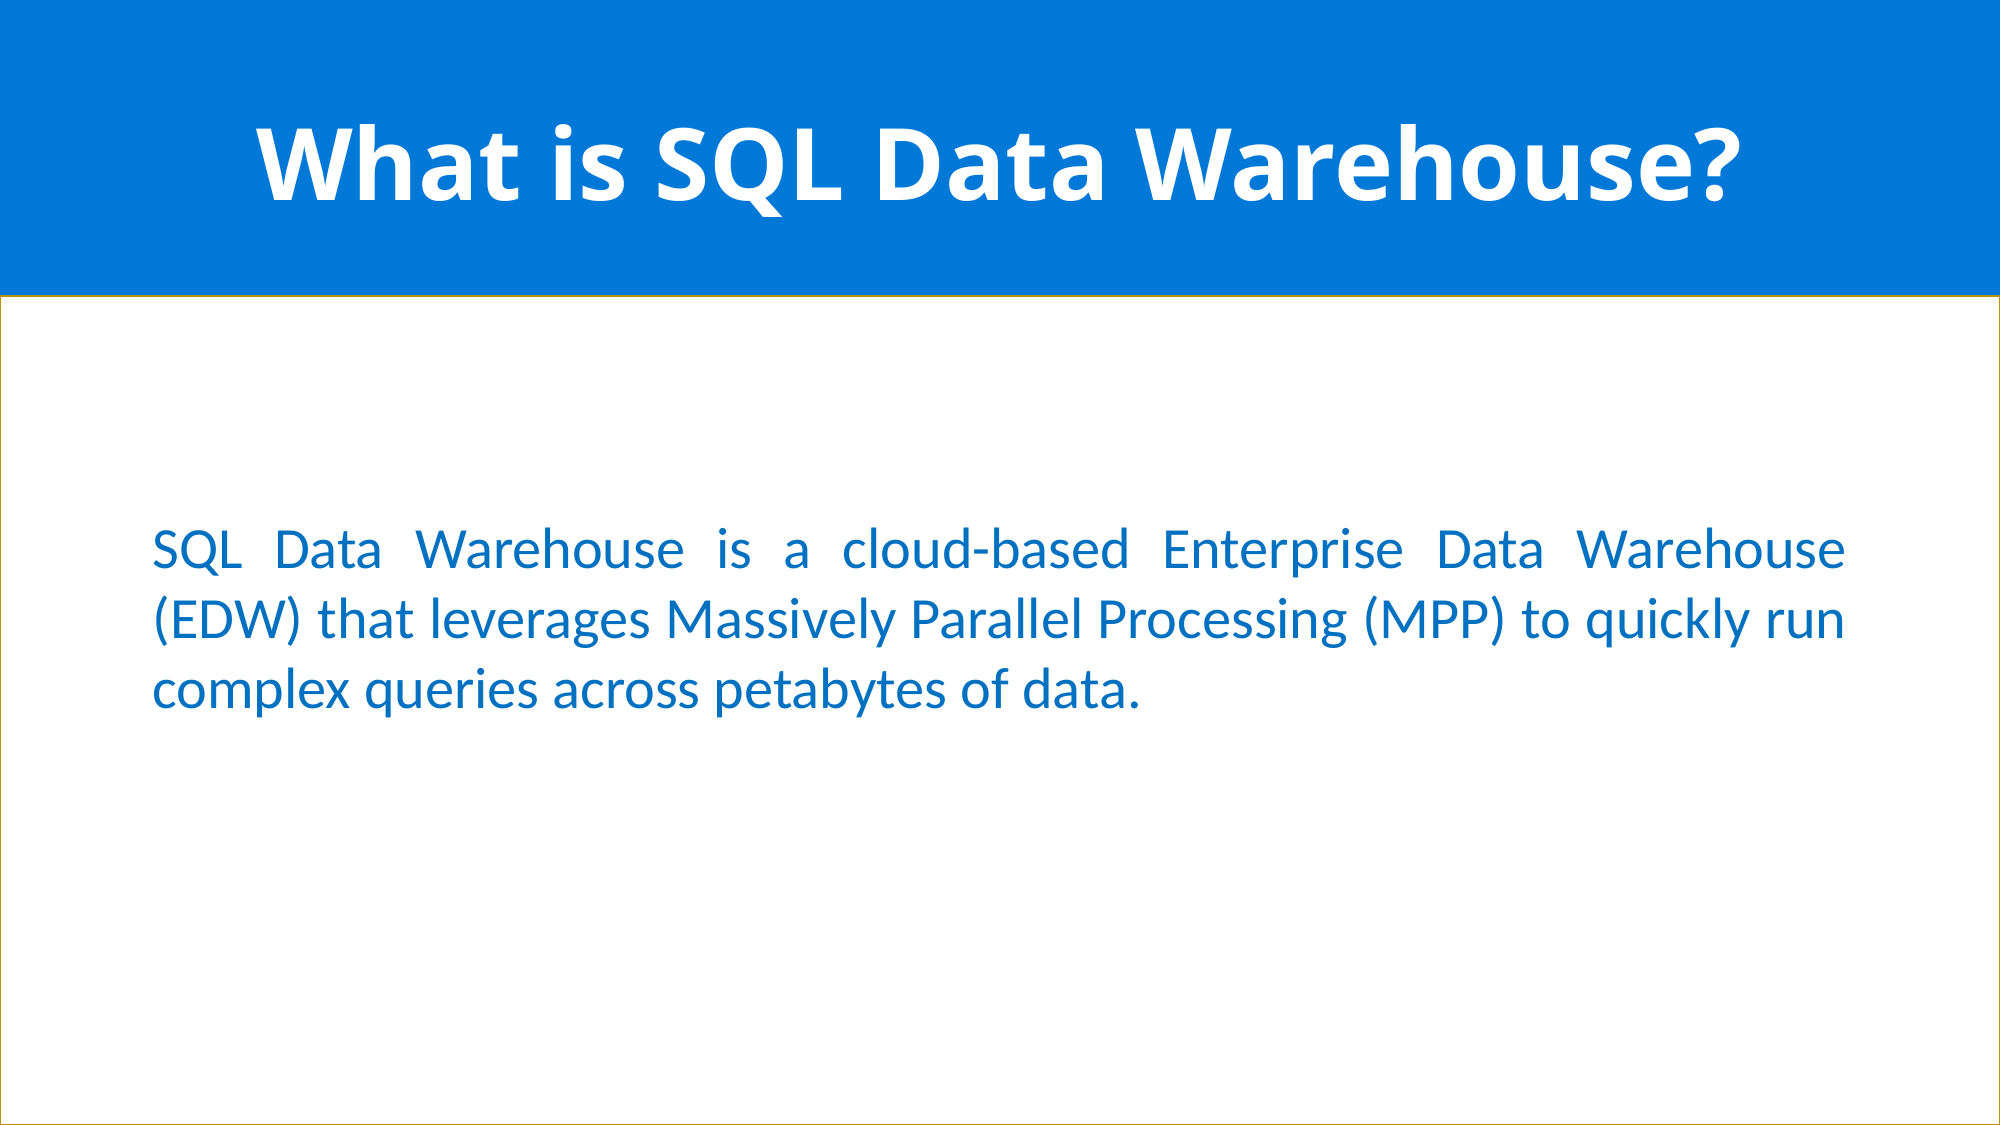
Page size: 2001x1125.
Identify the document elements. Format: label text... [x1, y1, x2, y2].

text_box [137, 670, 1863, 688]
text_box [137, 688, 1963, 1042]
title What is SQL Data Warehouse? [137, 59, 1863, 278]
list SQL Data Warehouse is a cloud-based Enterprise Data Warehouse (EDW) that leverages Massively Parallel Processing (MPP) to quickly run complex queries across petabytes of data. [137, 503, 1863, 670]
text_box [0, 295, 2000, 1125]
